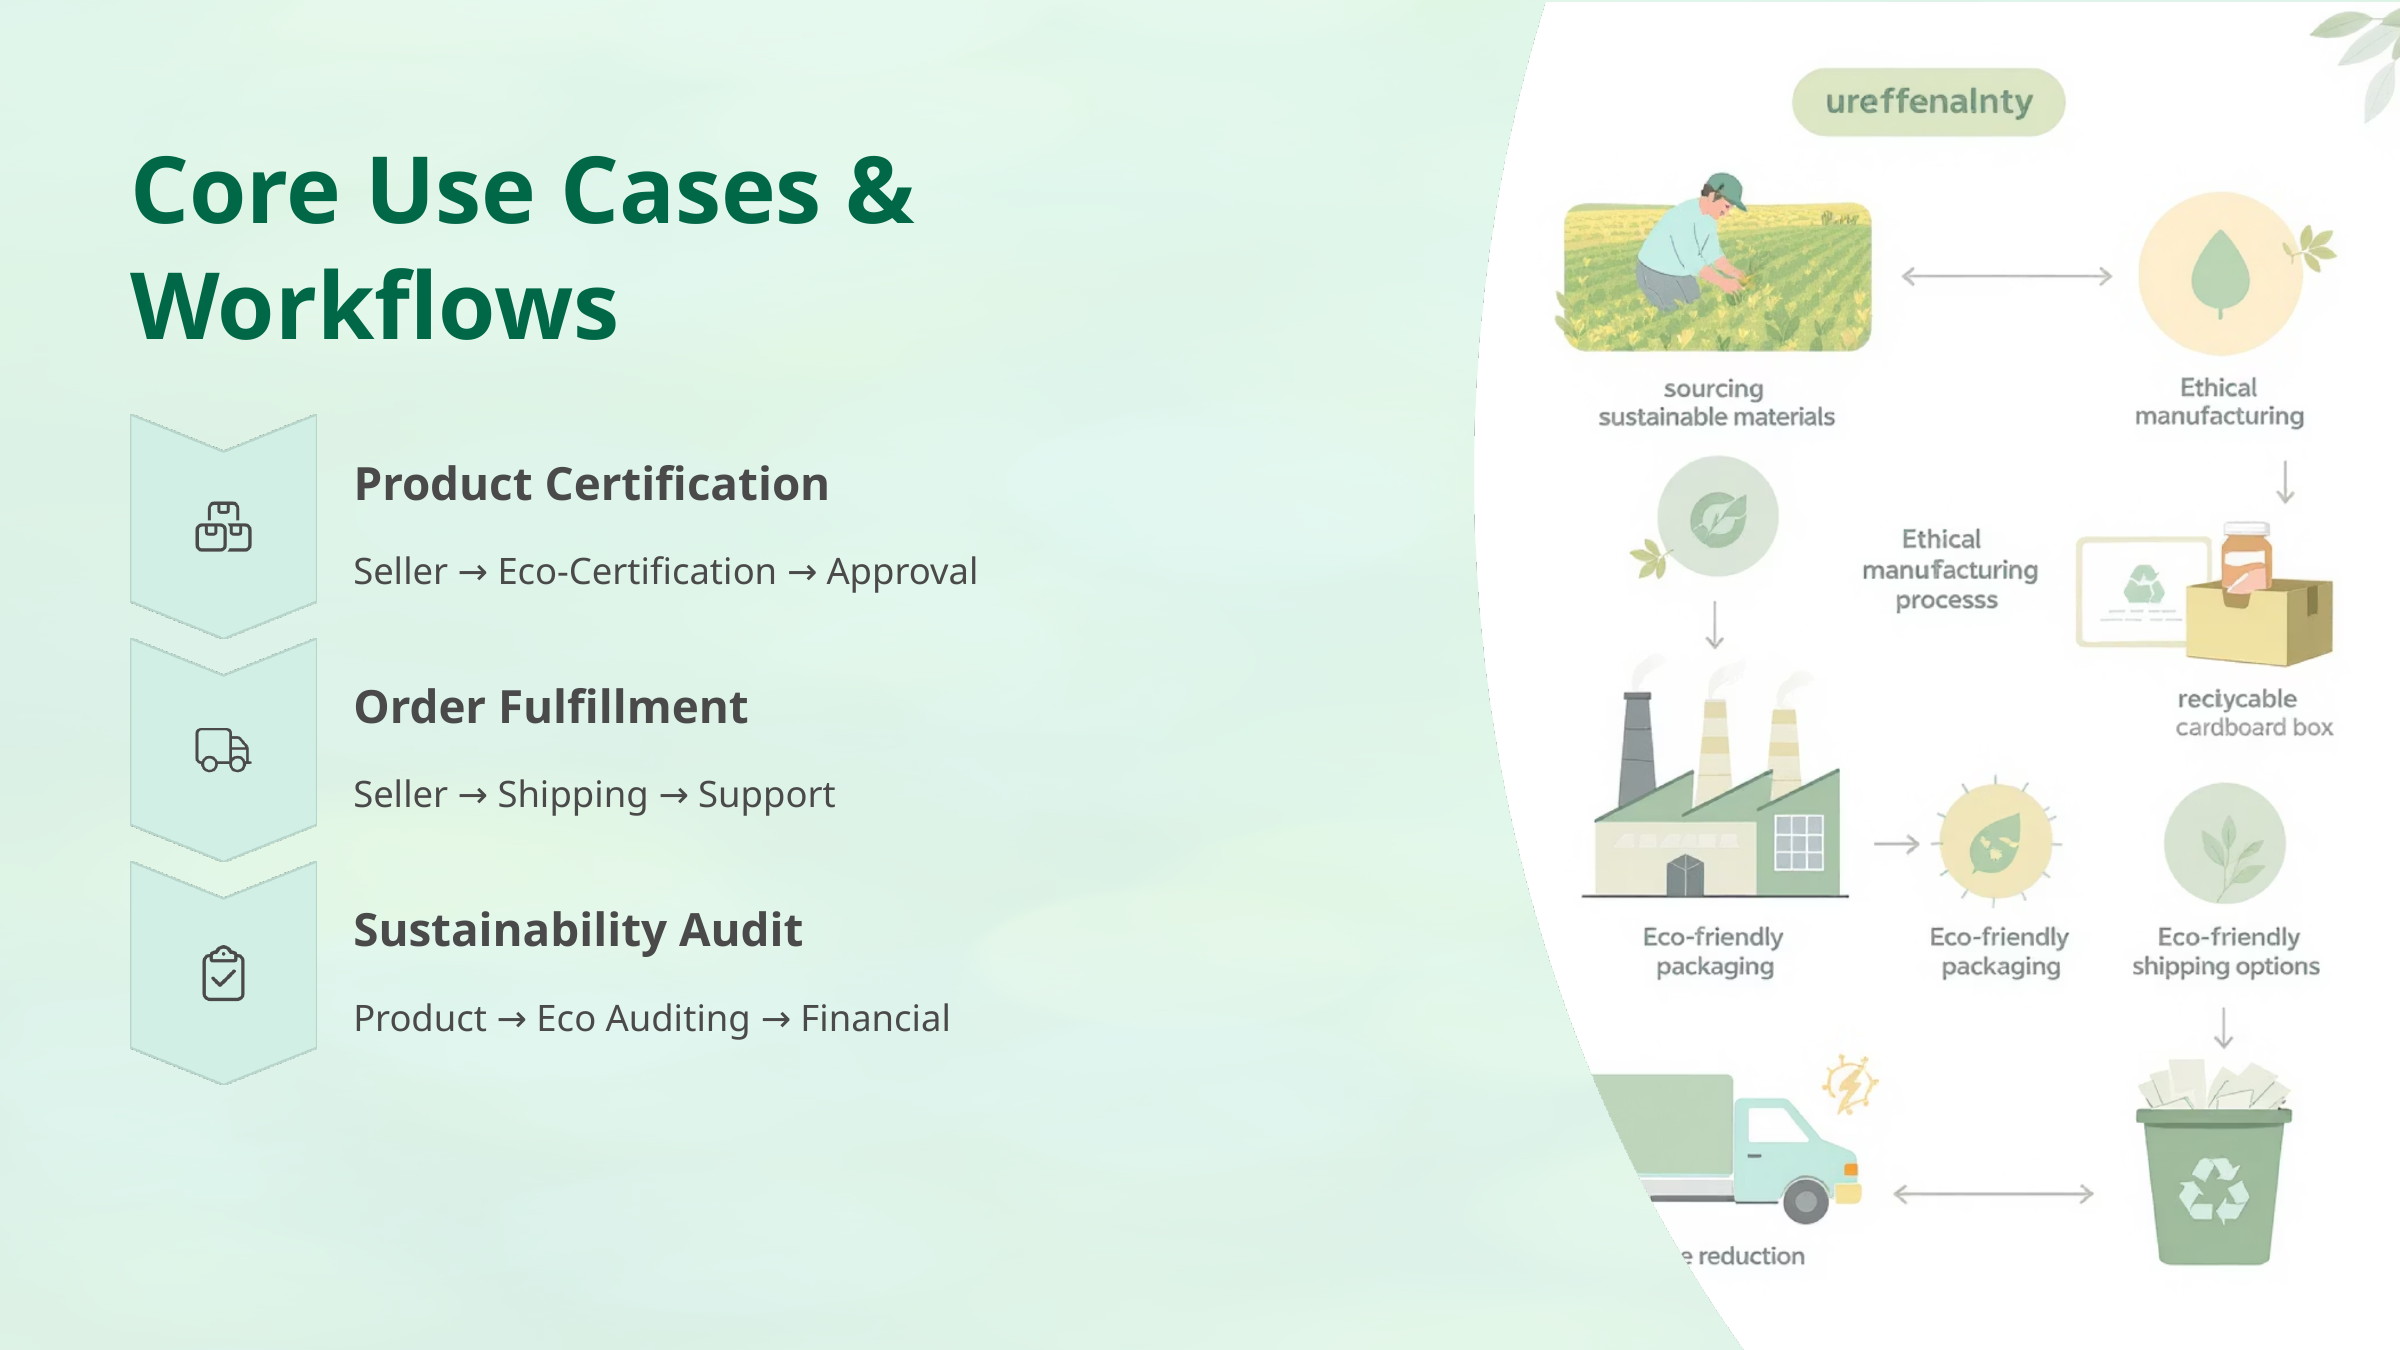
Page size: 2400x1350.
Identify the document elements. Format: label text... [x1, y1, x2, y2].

text_box Core Use Cases & Workflows [130, 126, 1370, 359]
picture [1454, 2, 2400, 1350]
text_box Seller → Eco-Certification → Approval [353, 532, 1370, 592]
picture [130, 414, 317, 1085]
text_box Order Fulfillment [353, 675, 819, 734]
text_box Seller → Shipping → Support [353, 755, 1370, 816]
text_box Product → Eco Auditing → Financial [353, 978, 1370, 1039]
text_box Product Certification [353, 452, 857, 511]
text_box Sustainability Audit [353, 898, 823, 957]
